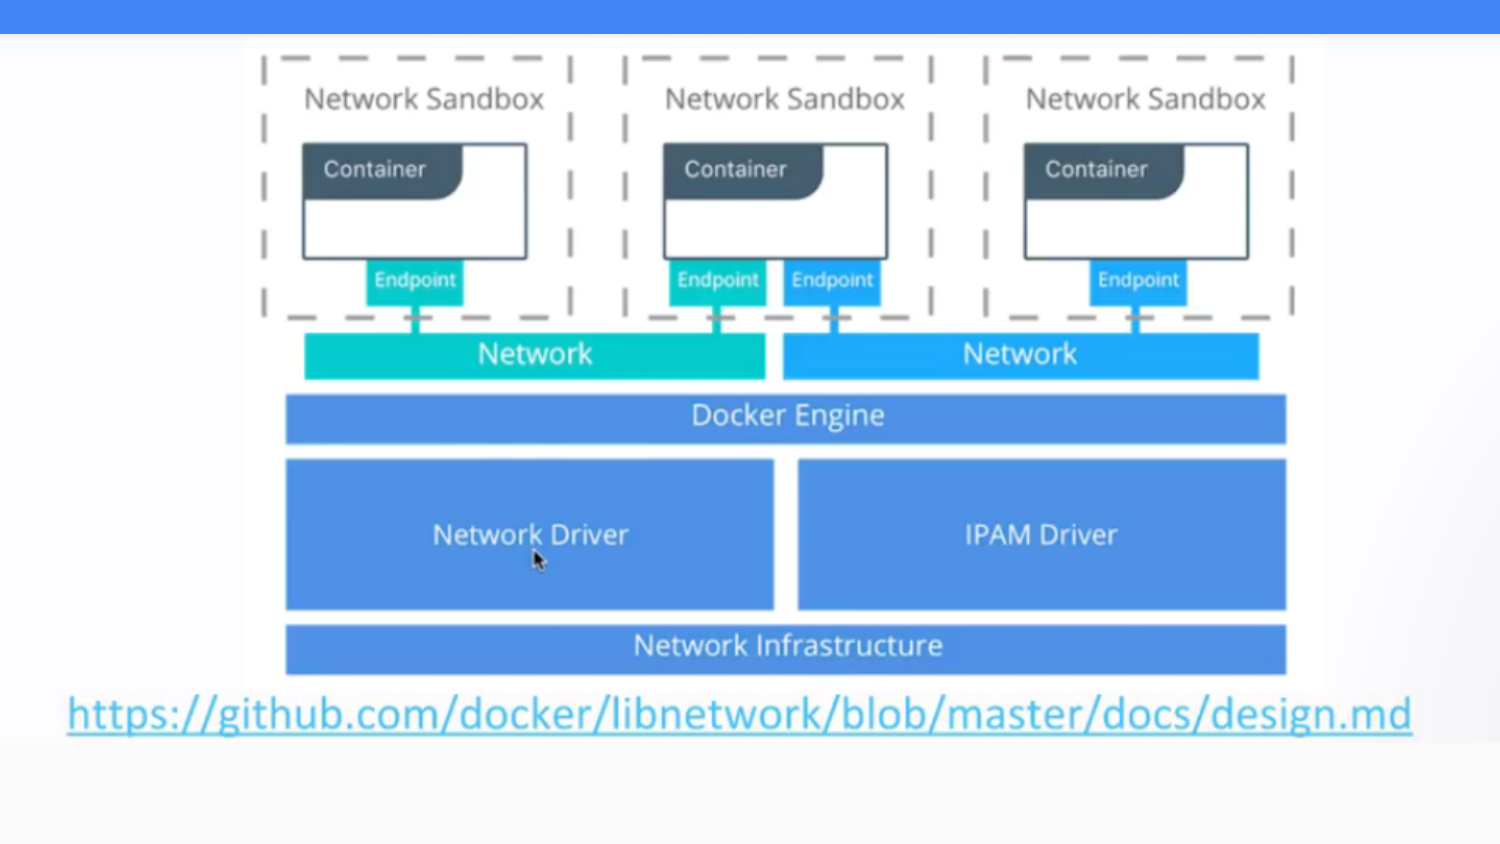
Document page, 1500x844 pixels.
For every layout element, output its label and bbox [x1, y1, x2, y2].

picture [0, 34, 1500, 743]
